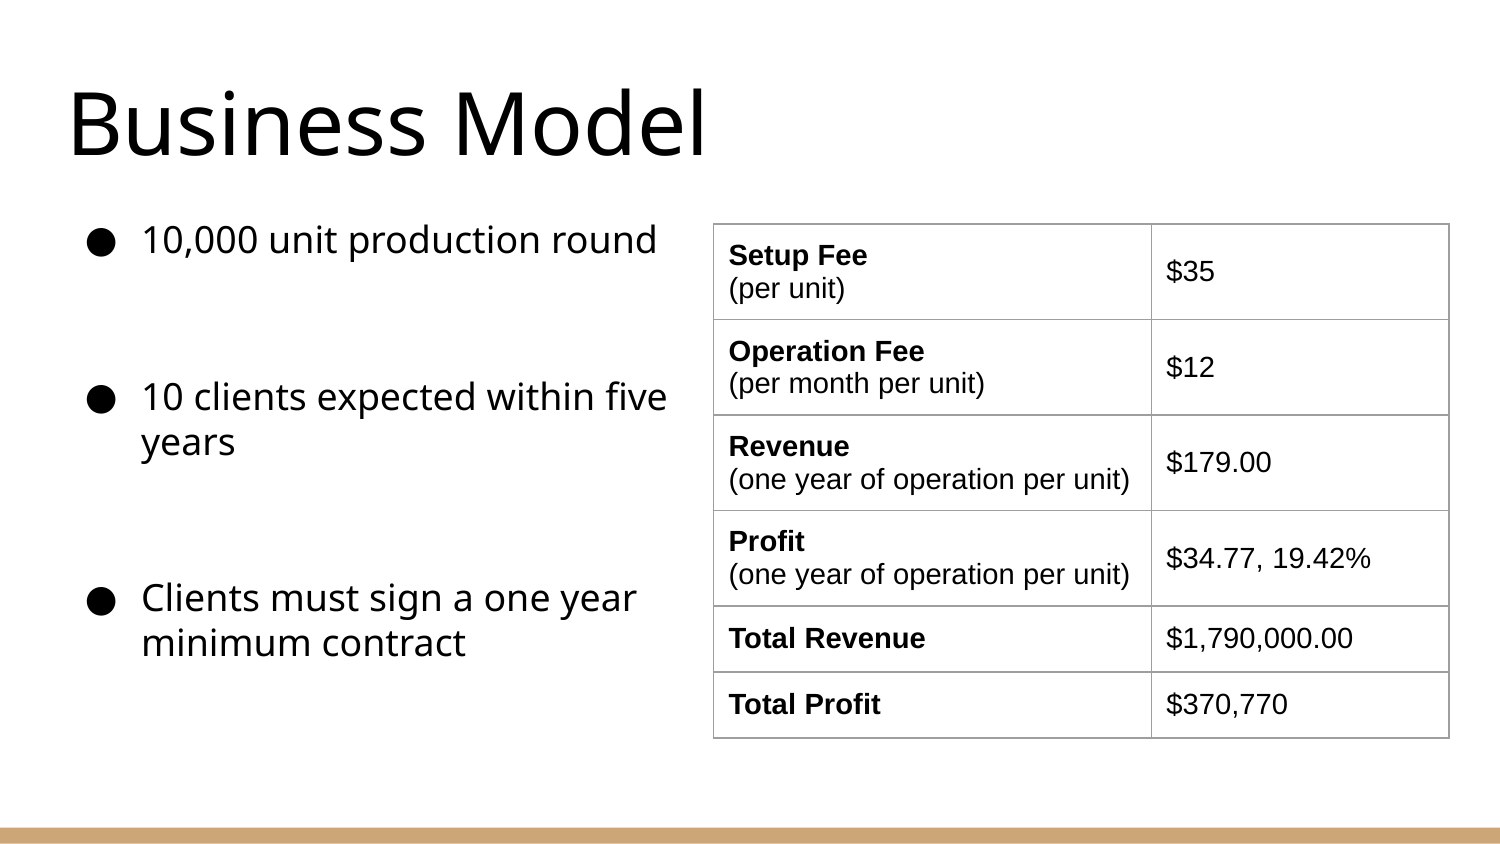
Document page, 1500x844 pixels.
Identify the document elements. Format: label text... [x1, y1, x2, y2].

table_cell Total Revenue [714, 607, 1151, 671]
table_header $35 [1152, 225, 1448, 319]
table_header Setup Fee (per unit) [714, 225, 1151, 319]
title Business Model [51, 51, 1449, 189]
table_cell $1,790,000.00 [1152, 607, 1448, 671]
table_cell $179.00 [1152, 416, 1448, 510]
table_cell Revenue (one year of operation per unit) [714, 416, 1151, 510]
table_cell Profit (one year of operation per unit) [714, 511, 1151, 605]
list 10,000 unit production round 10 clients expected within five years Clients must sign a one year minimum contract [51, 200, 714, 751]
table_cell Operation Fee (per month per unit) [714, 320, 1151, 414]
table_cell Total Profit [714, 673, 1151, 737]
table_cell $12 [1152, 320, 1448, 414]
table_cell $34.77, 19.42% [1152, 511, 1448, 605]
table_cell $370,770 [1152, 673, 1448, 737]
